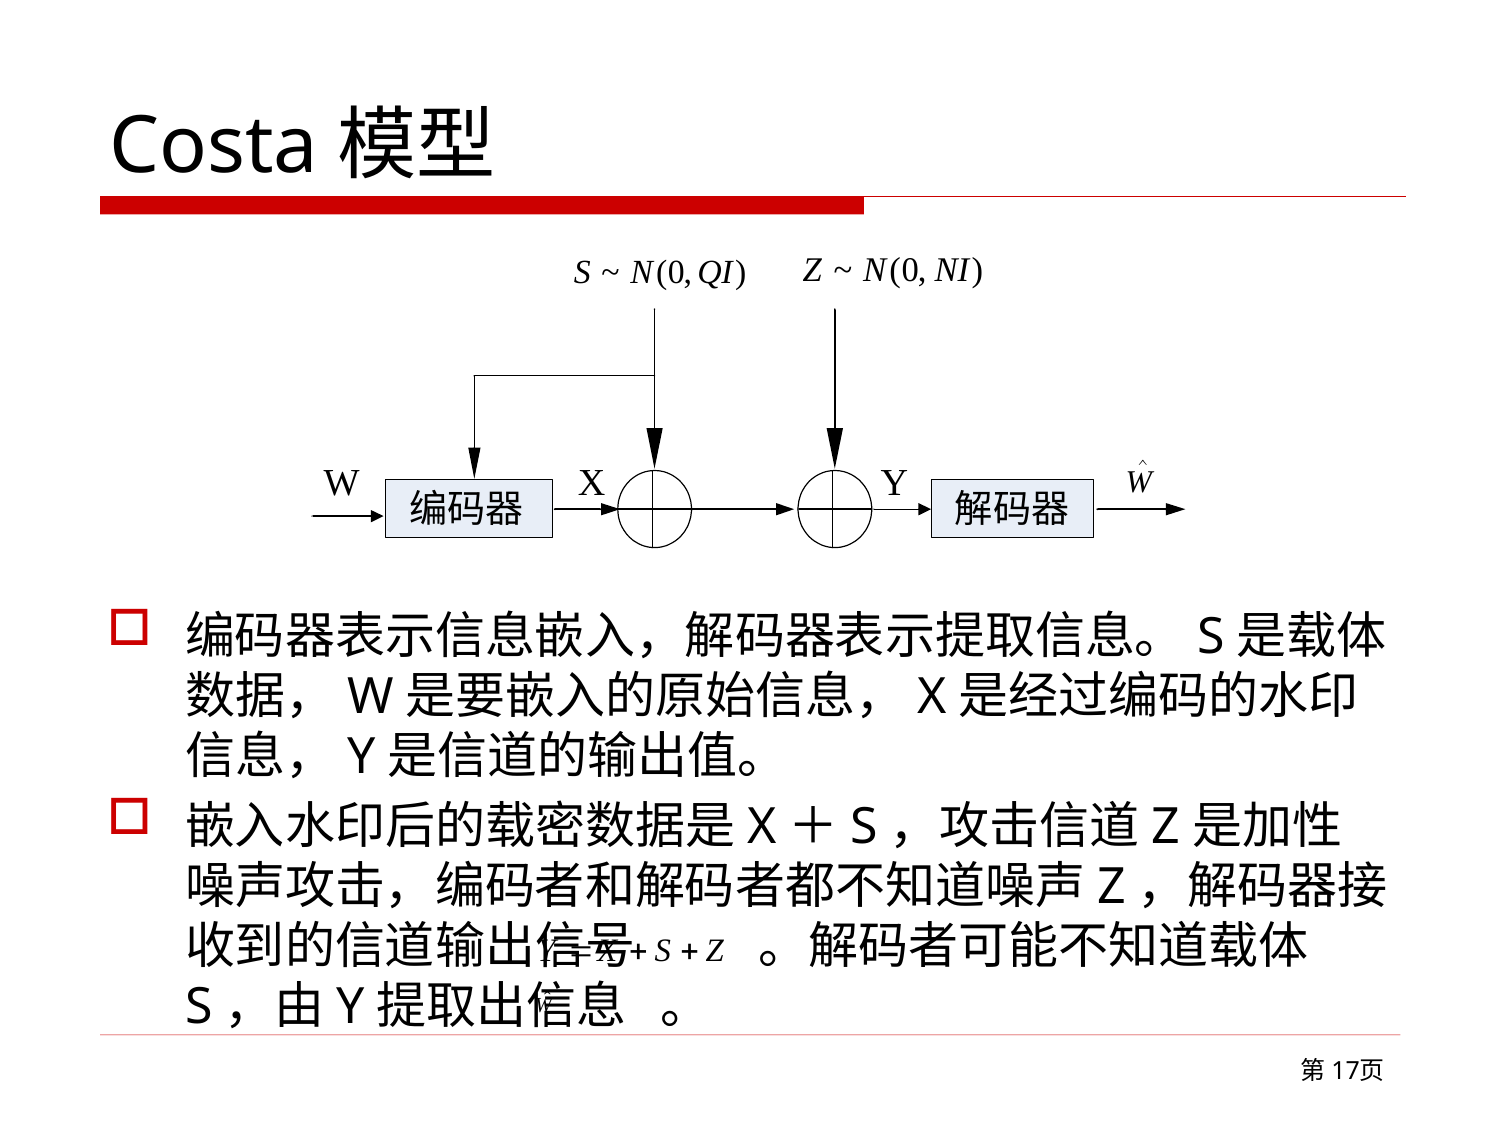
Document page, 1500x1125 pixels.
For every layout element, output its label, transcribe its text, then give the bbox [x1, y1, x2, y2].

slide_number 第页 [1074, 1046, 1401, 1103]
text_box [534, 987, 558, 1018]
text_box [534, 931, 735, 970]
list 编码器表示信息嵌入，解码器表示提取信息。S是载体数据，W是要嵌入的原始信息，X是经过编码的水印信息，Y是信道的输出值。 嵌入水印后的载密数据是X＋S，攻击信道Z是加性噪声攻击，编码者和解码者都不知道噪声Z，解码器接收到的信道输出信号 。解码者可能不知道载体S，由Y提取出信息 。 [93, 595, 1406, 988]
title Costa模型 [94, 50, 1407, 197]
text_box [178, 248, 1188, 551]
